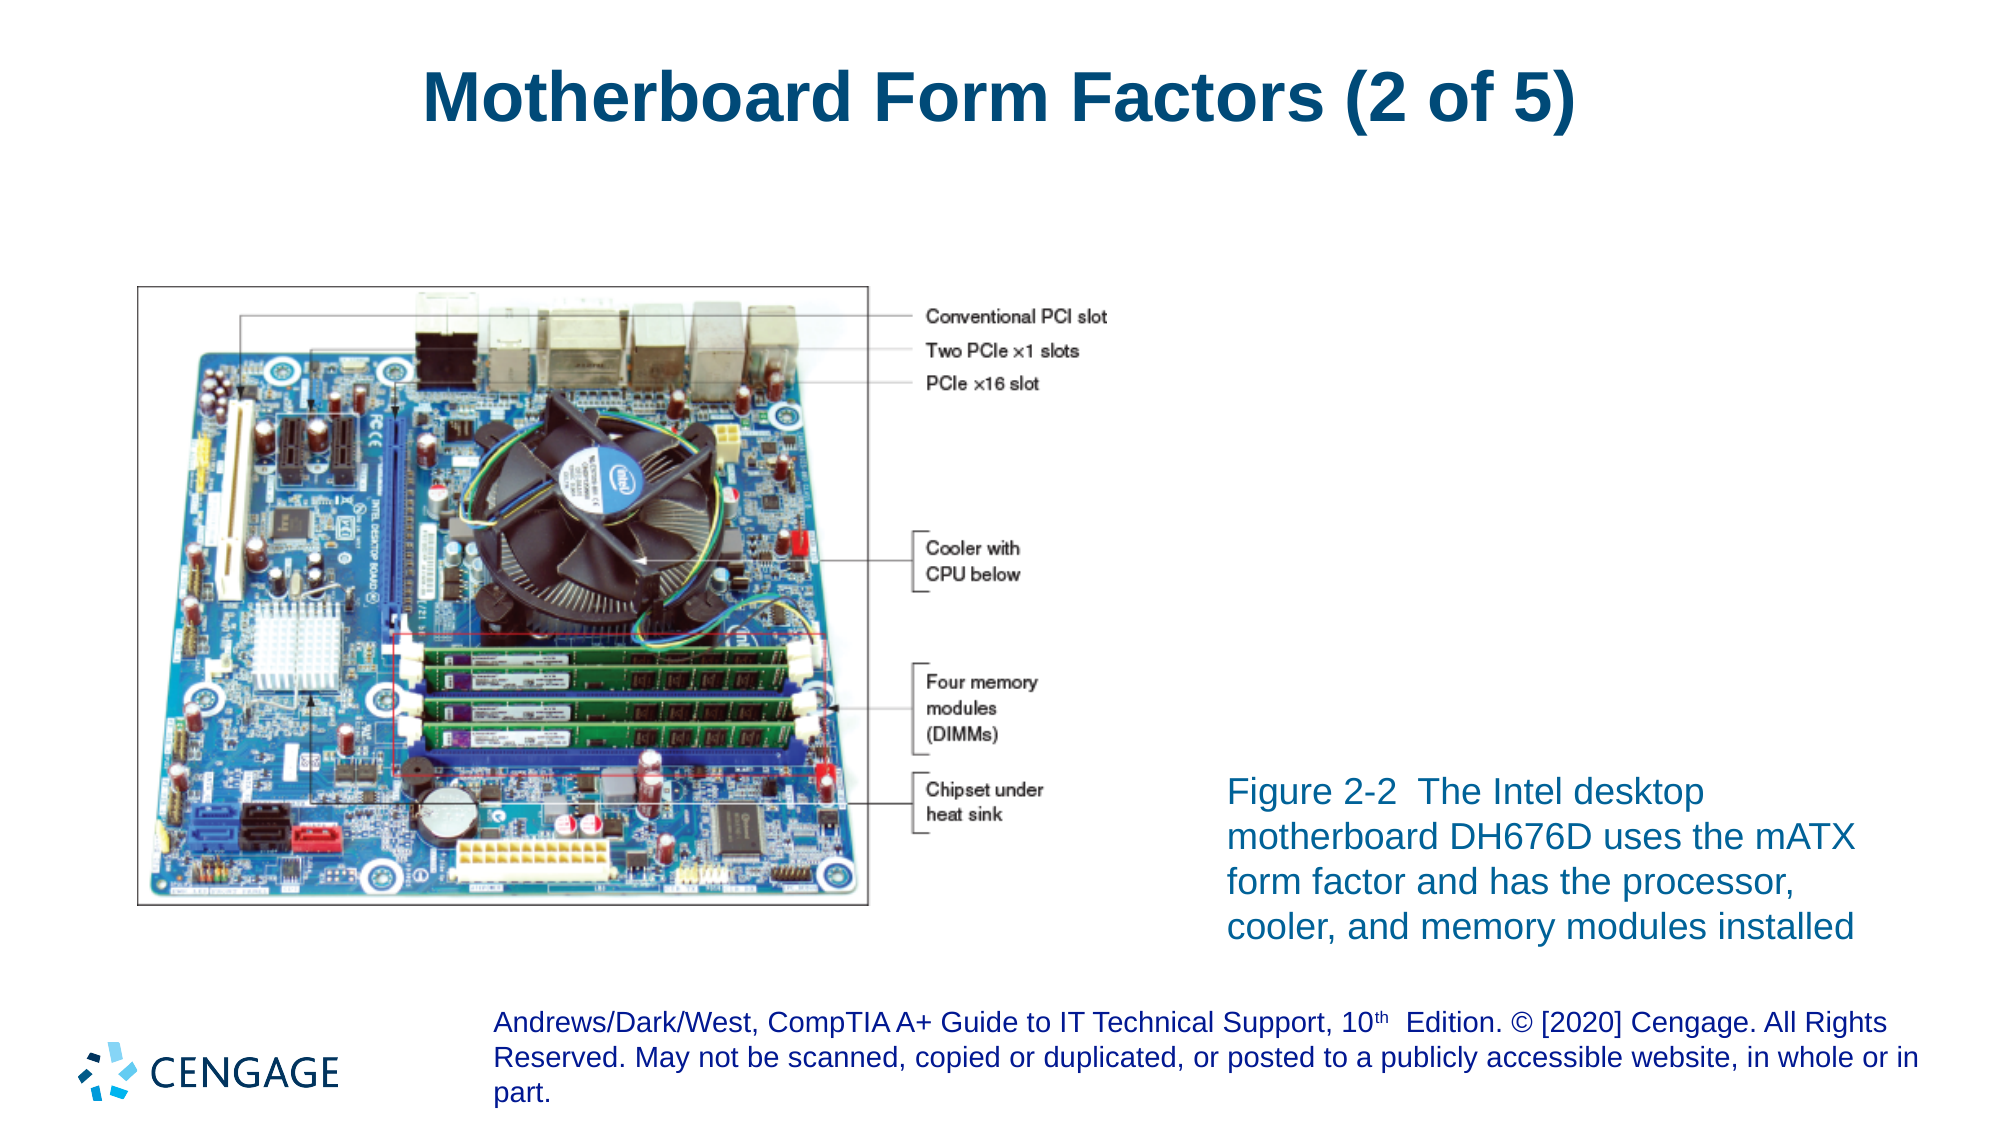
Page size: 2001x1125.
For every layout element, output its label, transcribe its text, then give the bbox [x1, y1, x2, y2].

title Motherboard Form Factors (2 of 5) [137, 59, 1863, 171]
picture [137, 286, 1107, 906]
list Figure 2-2 The Intel desktop motherboard DH676D uses the mATX form factor and has the processor, cooler, and memory modules installed [1226, 767, 1880, 965]
picture [78, 1042, 338, 1101]
